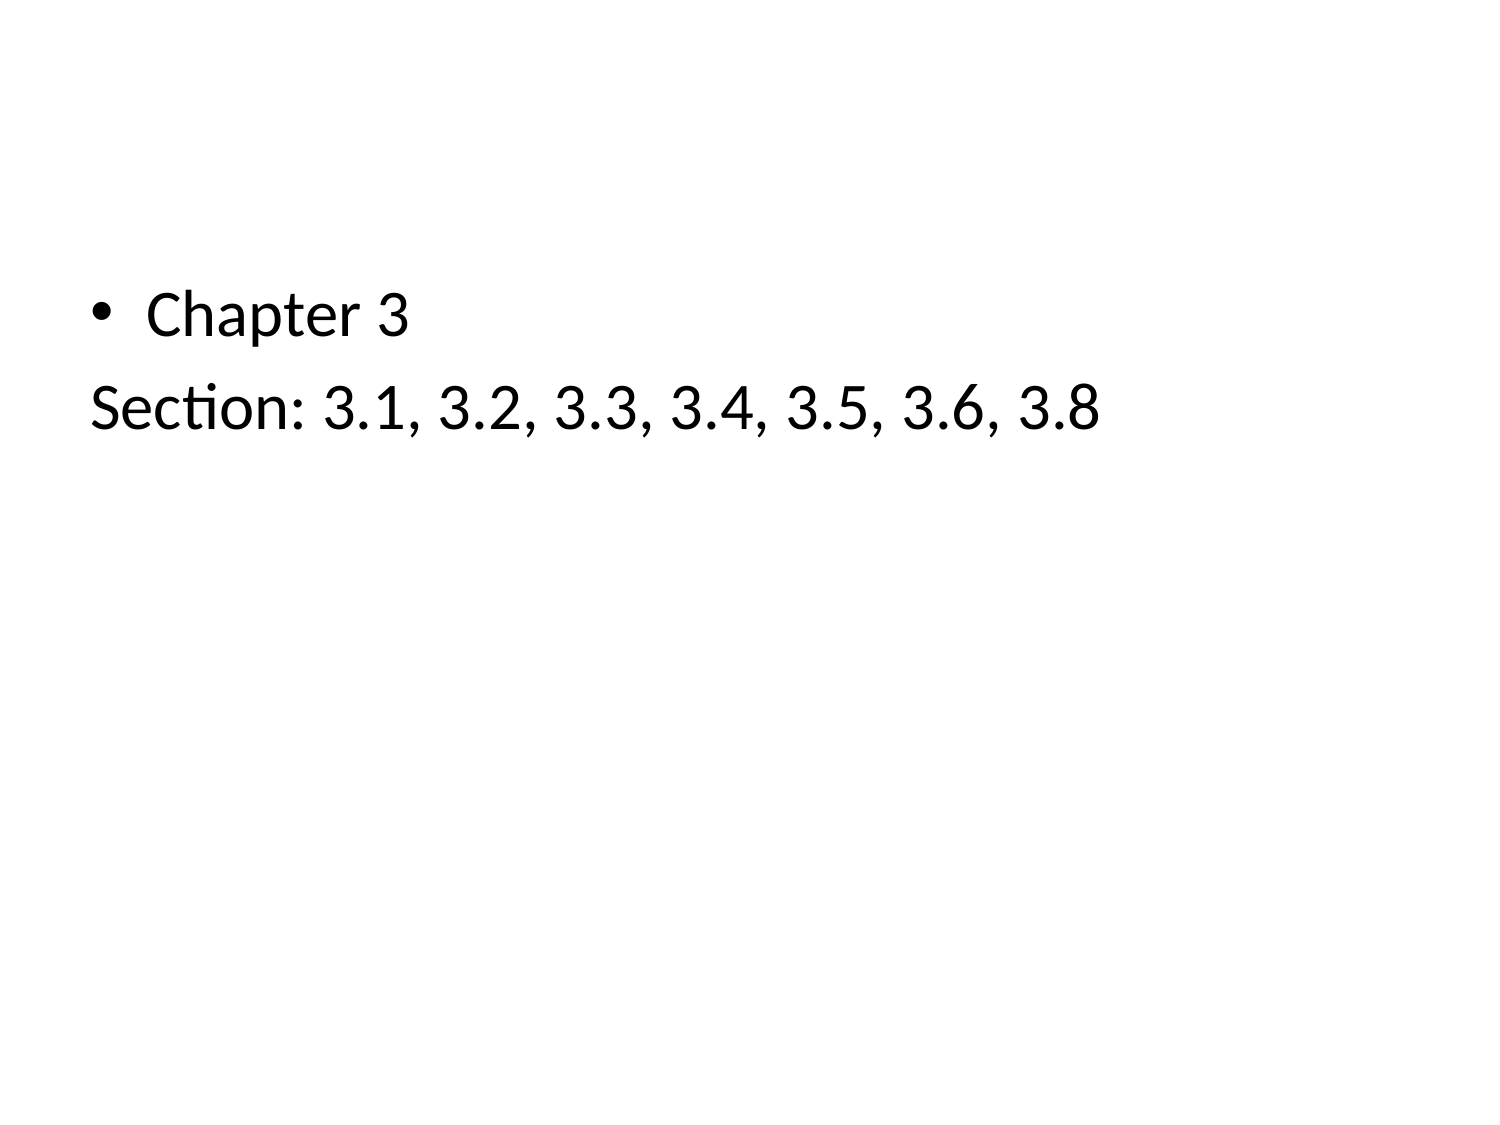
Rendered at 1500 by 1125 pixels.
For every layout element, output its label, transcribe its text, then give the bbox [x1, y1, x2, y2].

list Chapter 3 Section: 3.1, 3.2, 3.3, 3.4, 3.5, 3.6, 3.8 [75, 262, 1425, 1005]
